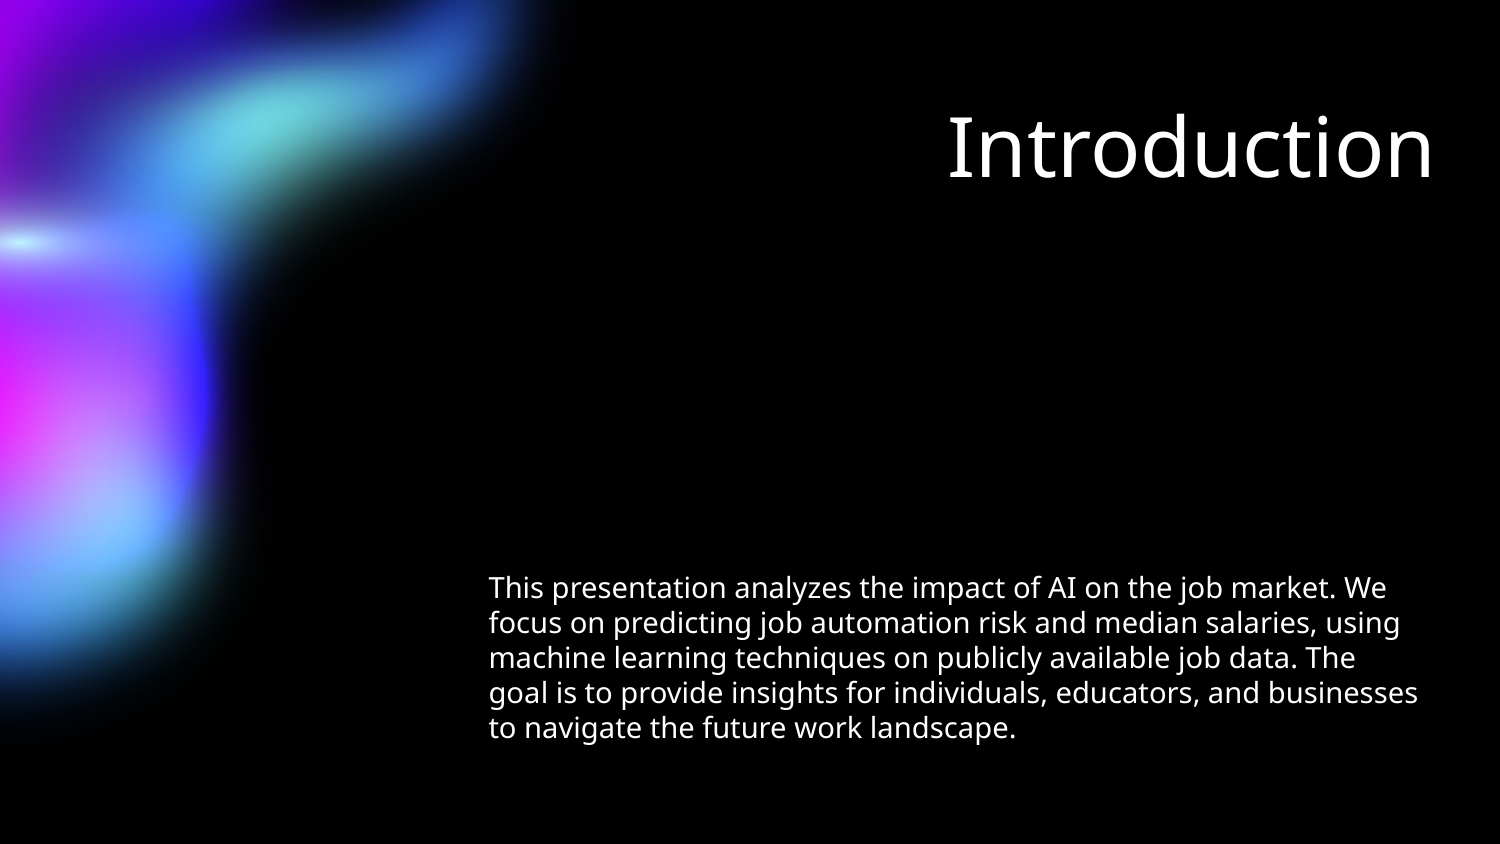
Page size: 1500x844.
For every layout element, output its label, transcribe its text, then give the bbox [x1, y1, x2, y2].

subtitle This presentation analyzes the impact of AI on the job market. We focus on predicting job automation risk and median salaries, using machine learning techniques on publicly available job data. The goal is to provide insights for individuals, educators, and businesses to navigate the future work landscape. [473, 312, 1439, 760]
title Introduction [275, 79, 1452, 302]
picture [0, 0, 1491, 844]
